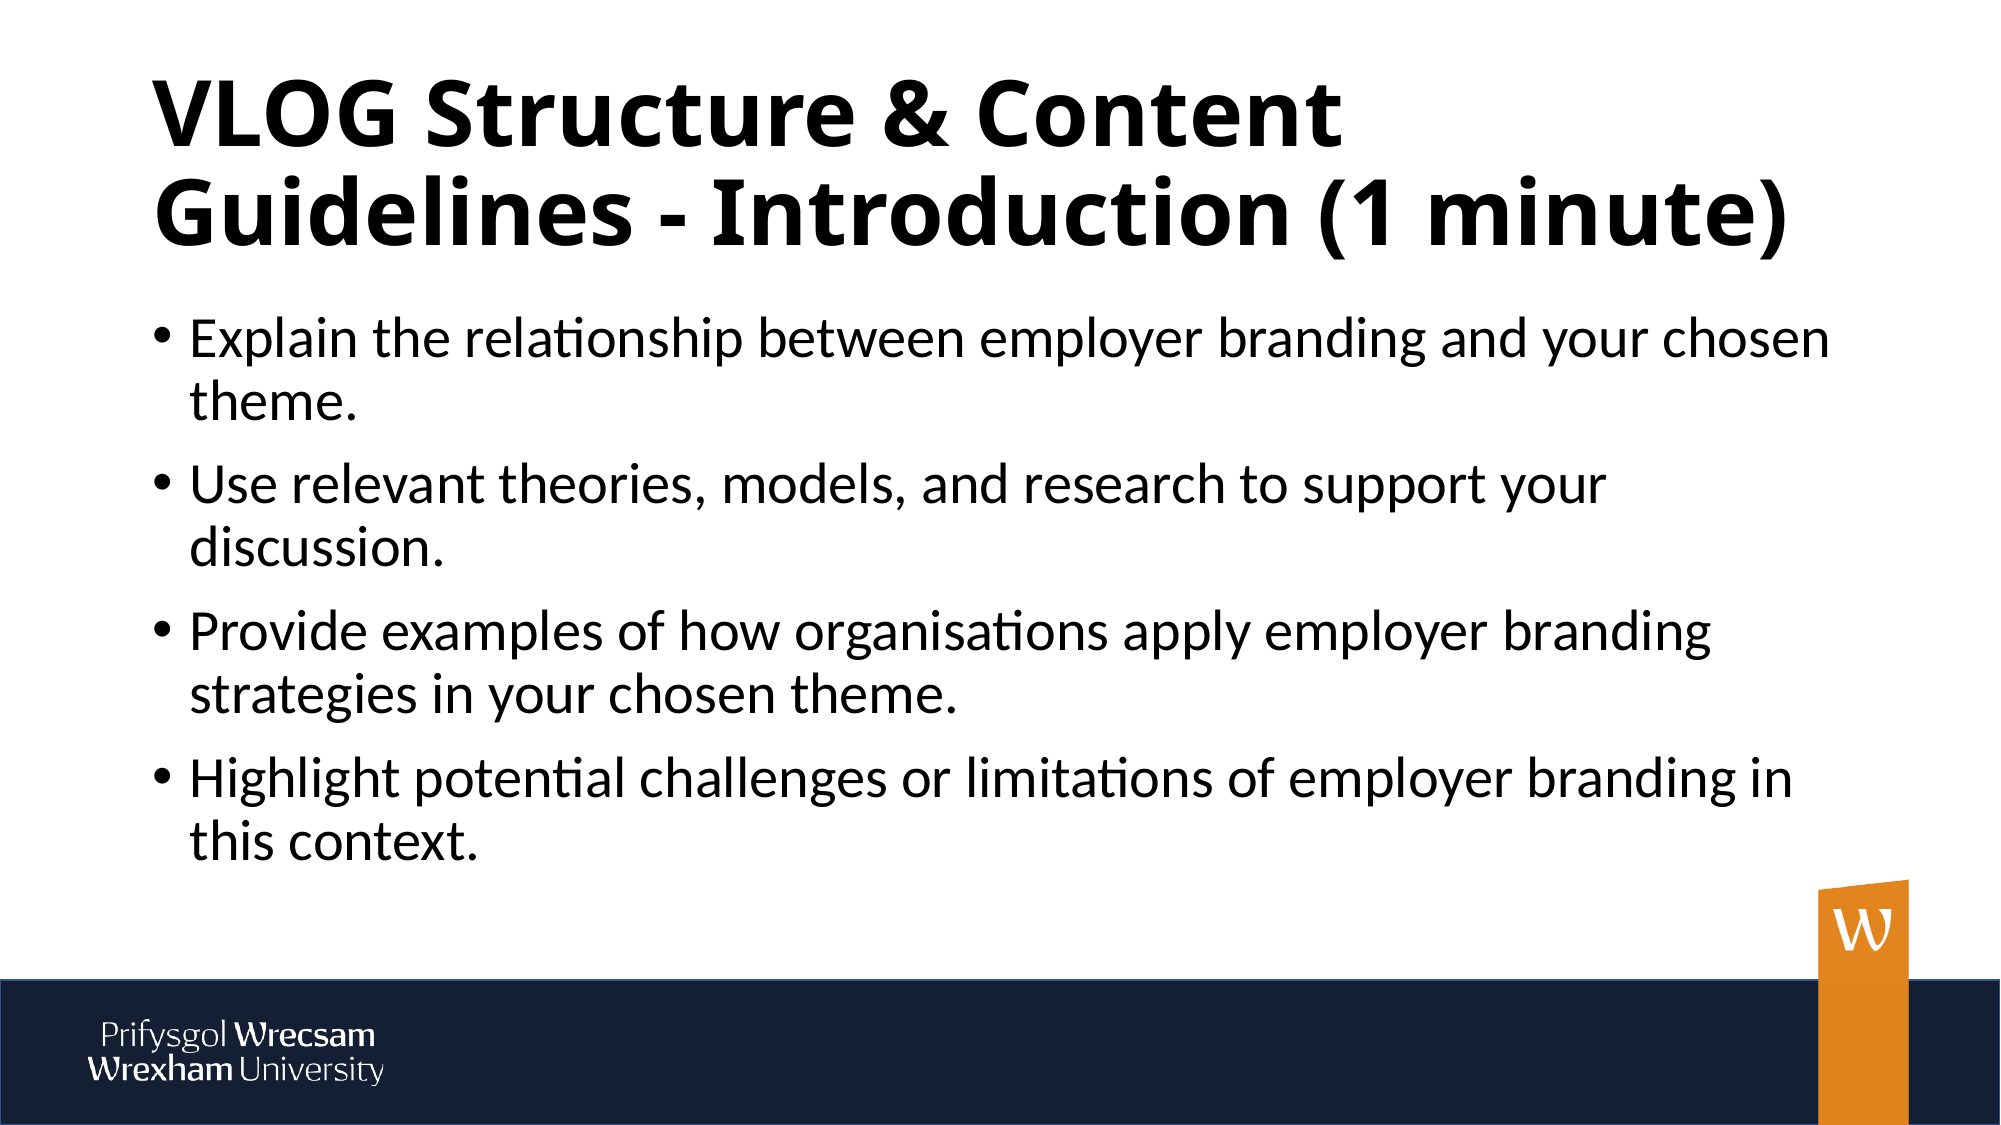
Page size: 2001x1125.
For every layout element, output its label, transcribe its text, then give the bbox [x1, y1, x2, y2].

text_box [1909, 979, 2000, 1125]
text_box [0, 979, 1818, 1125]
list Explain the relationship between employer branding and your chosen theme. Use relevant theories, models, and research to support your discussion. Provide examples of how organisations apply employer branding strategies in your chosen theme. Highlight potential challenges or limitations of employer branding in this context. [137, 299, 1863, 1014]
picture [1818, 879, 1909, 1125]
picture [87, 1019, 384, 1086]
title VLOG Structure & Content Guidelines - Introduction (1 minute) [137, 59, 1863, 278]
